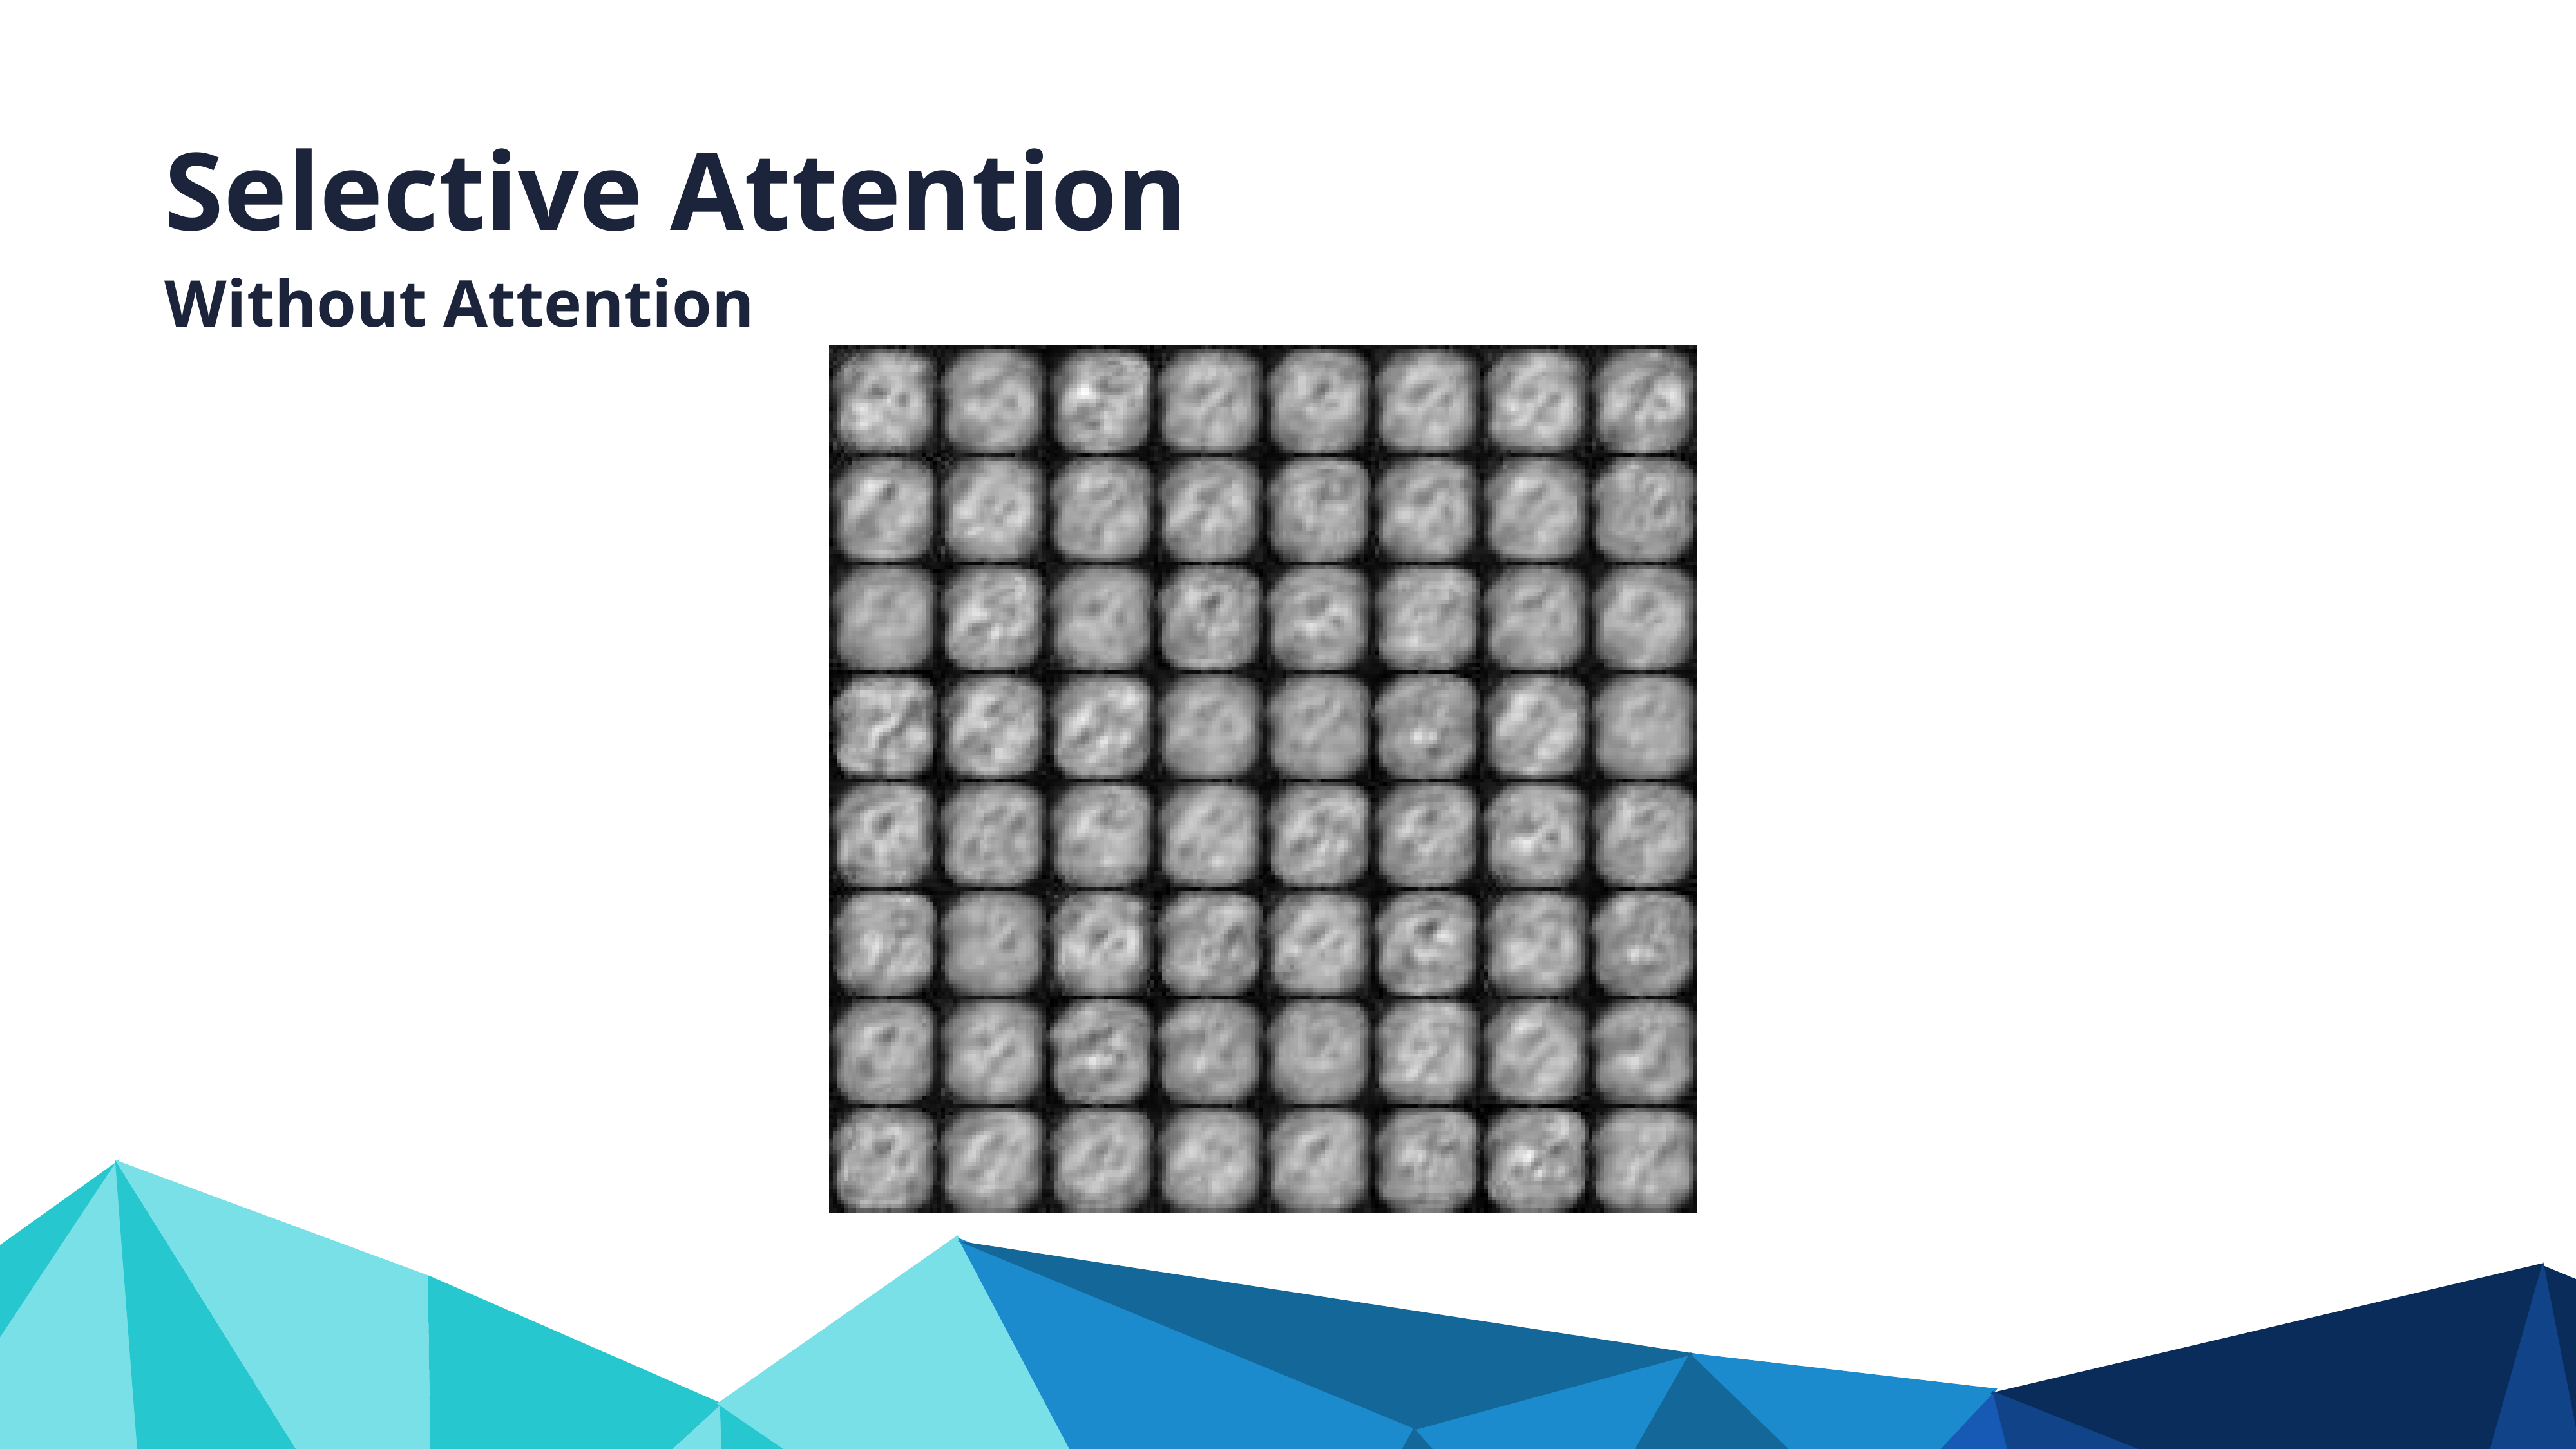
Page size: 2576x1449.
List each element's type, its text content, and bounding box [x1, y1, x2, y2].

picture [829, 345, 1697, 1213]
text_box Selective Attention [155, 118, 1475, 258]
text_box Without Attention [155, 258, 1102, 346]
